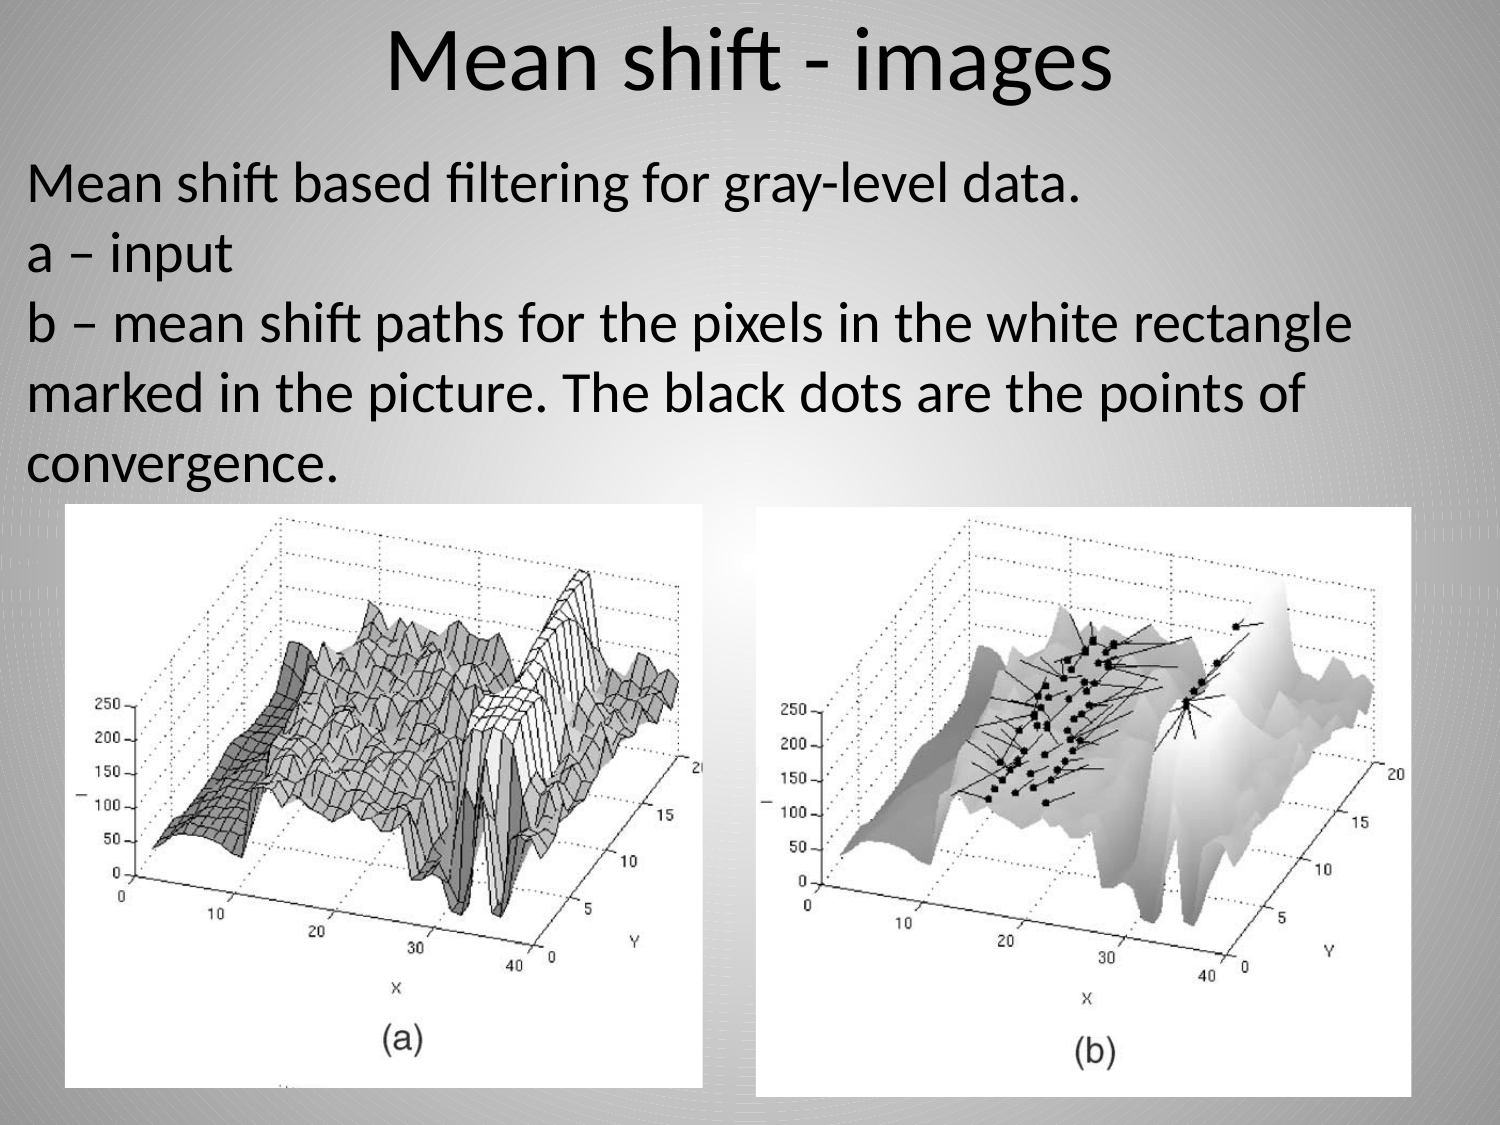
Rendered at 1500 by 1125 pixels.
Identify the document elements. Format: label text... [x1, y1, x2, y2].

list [64, 504, 703, 1089]
text_box Mean shift based filtering for gray-level data. a – input b – mean shift paths for the pixels in the white rectangle marked in the picture. The black dots are the points of convergence. [11, 137, 1500, 502]
picture [755, 507, 1412, 1097]
title Mean shift - images [75, 0, 1425, 137]
